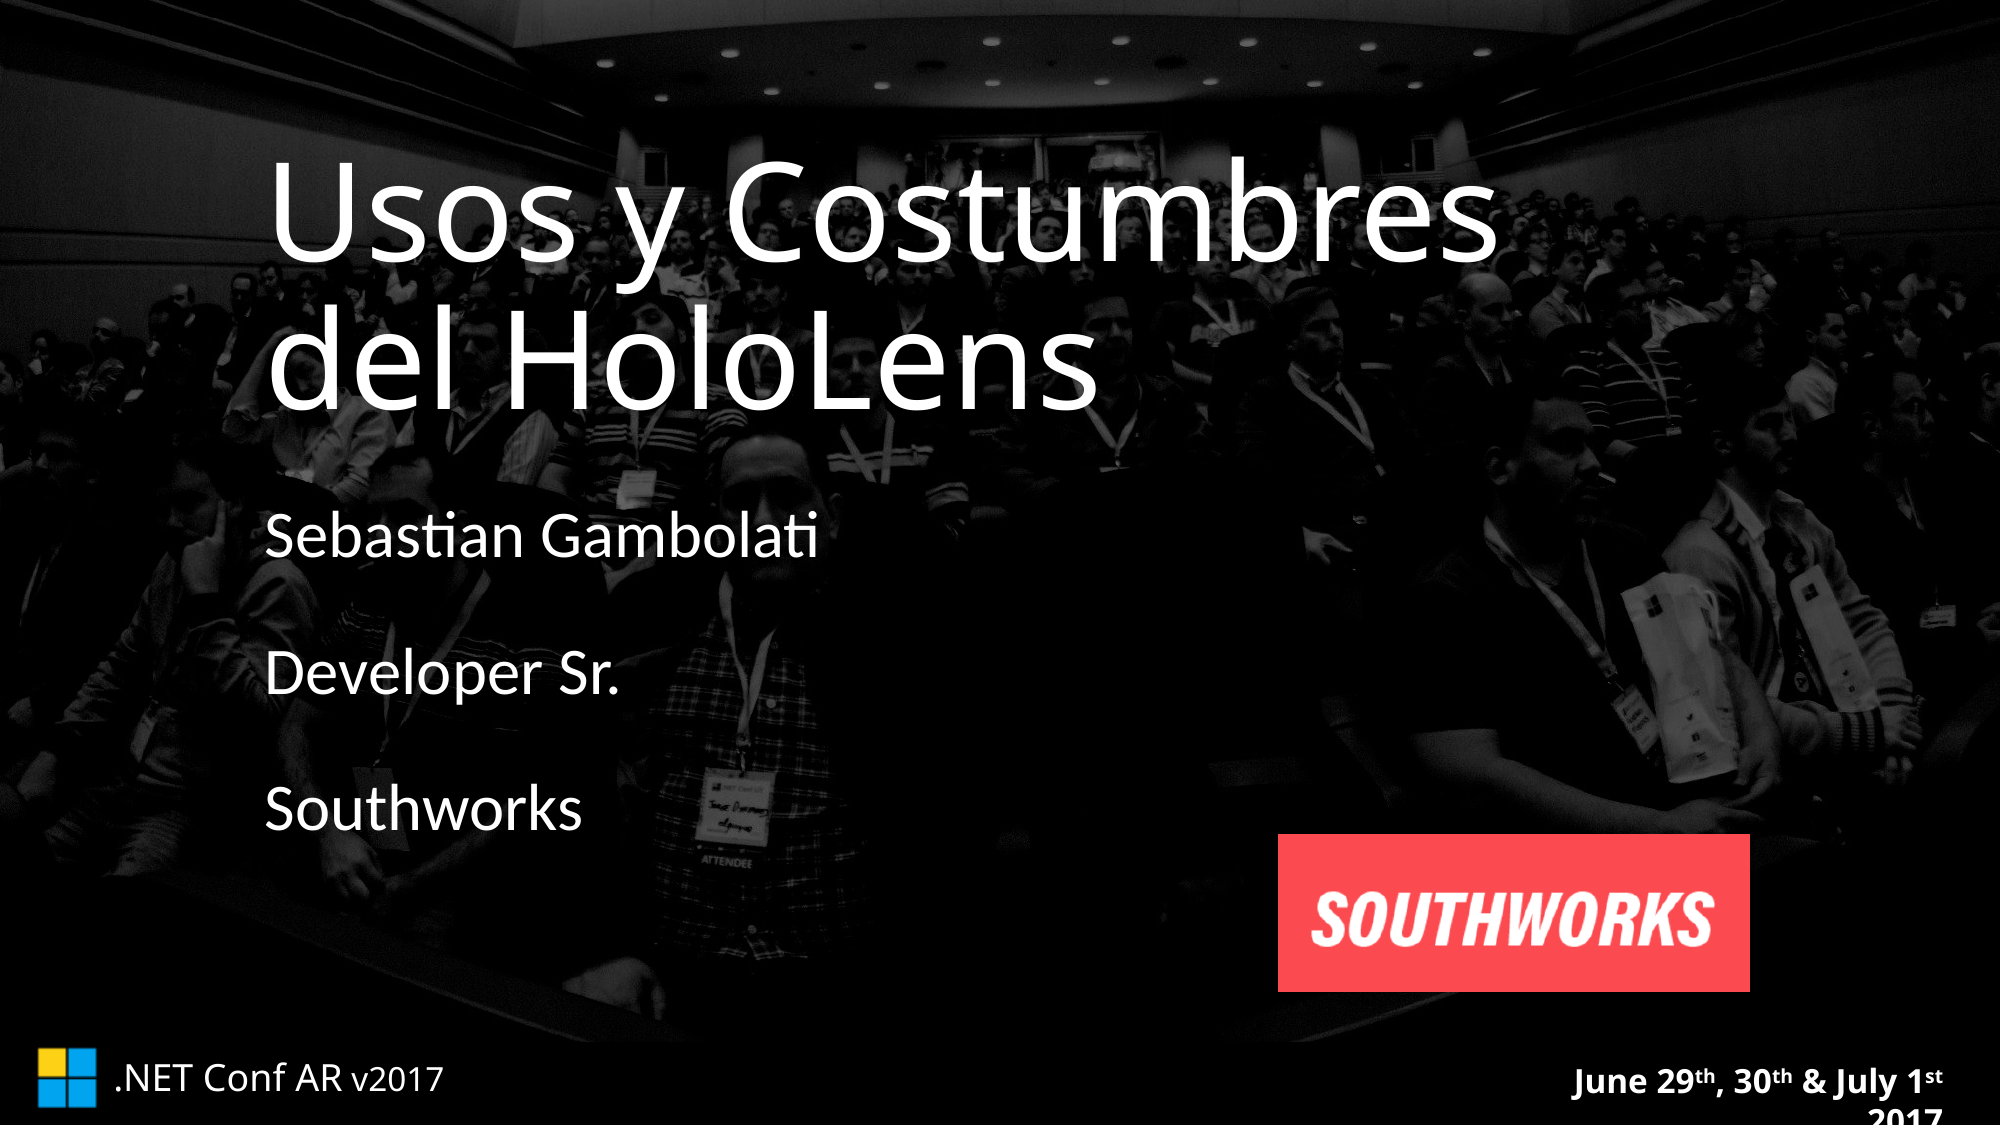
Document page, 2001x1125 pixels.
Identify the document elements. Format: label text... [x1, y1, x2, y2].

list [1278, 834, 1750, 992]
picture [0, 0, 2000, 1042]
list Developer Sr. [249, 615, 1750, 730]
list Sebastian Gambolati [249, 478, 1750, 593]
list Southworks [249, 752, 1750, 867]
title Usos y Costumbres del HoloLens [249, 0, 1750, 447]
picture [36, 1046, 99, 1110]
